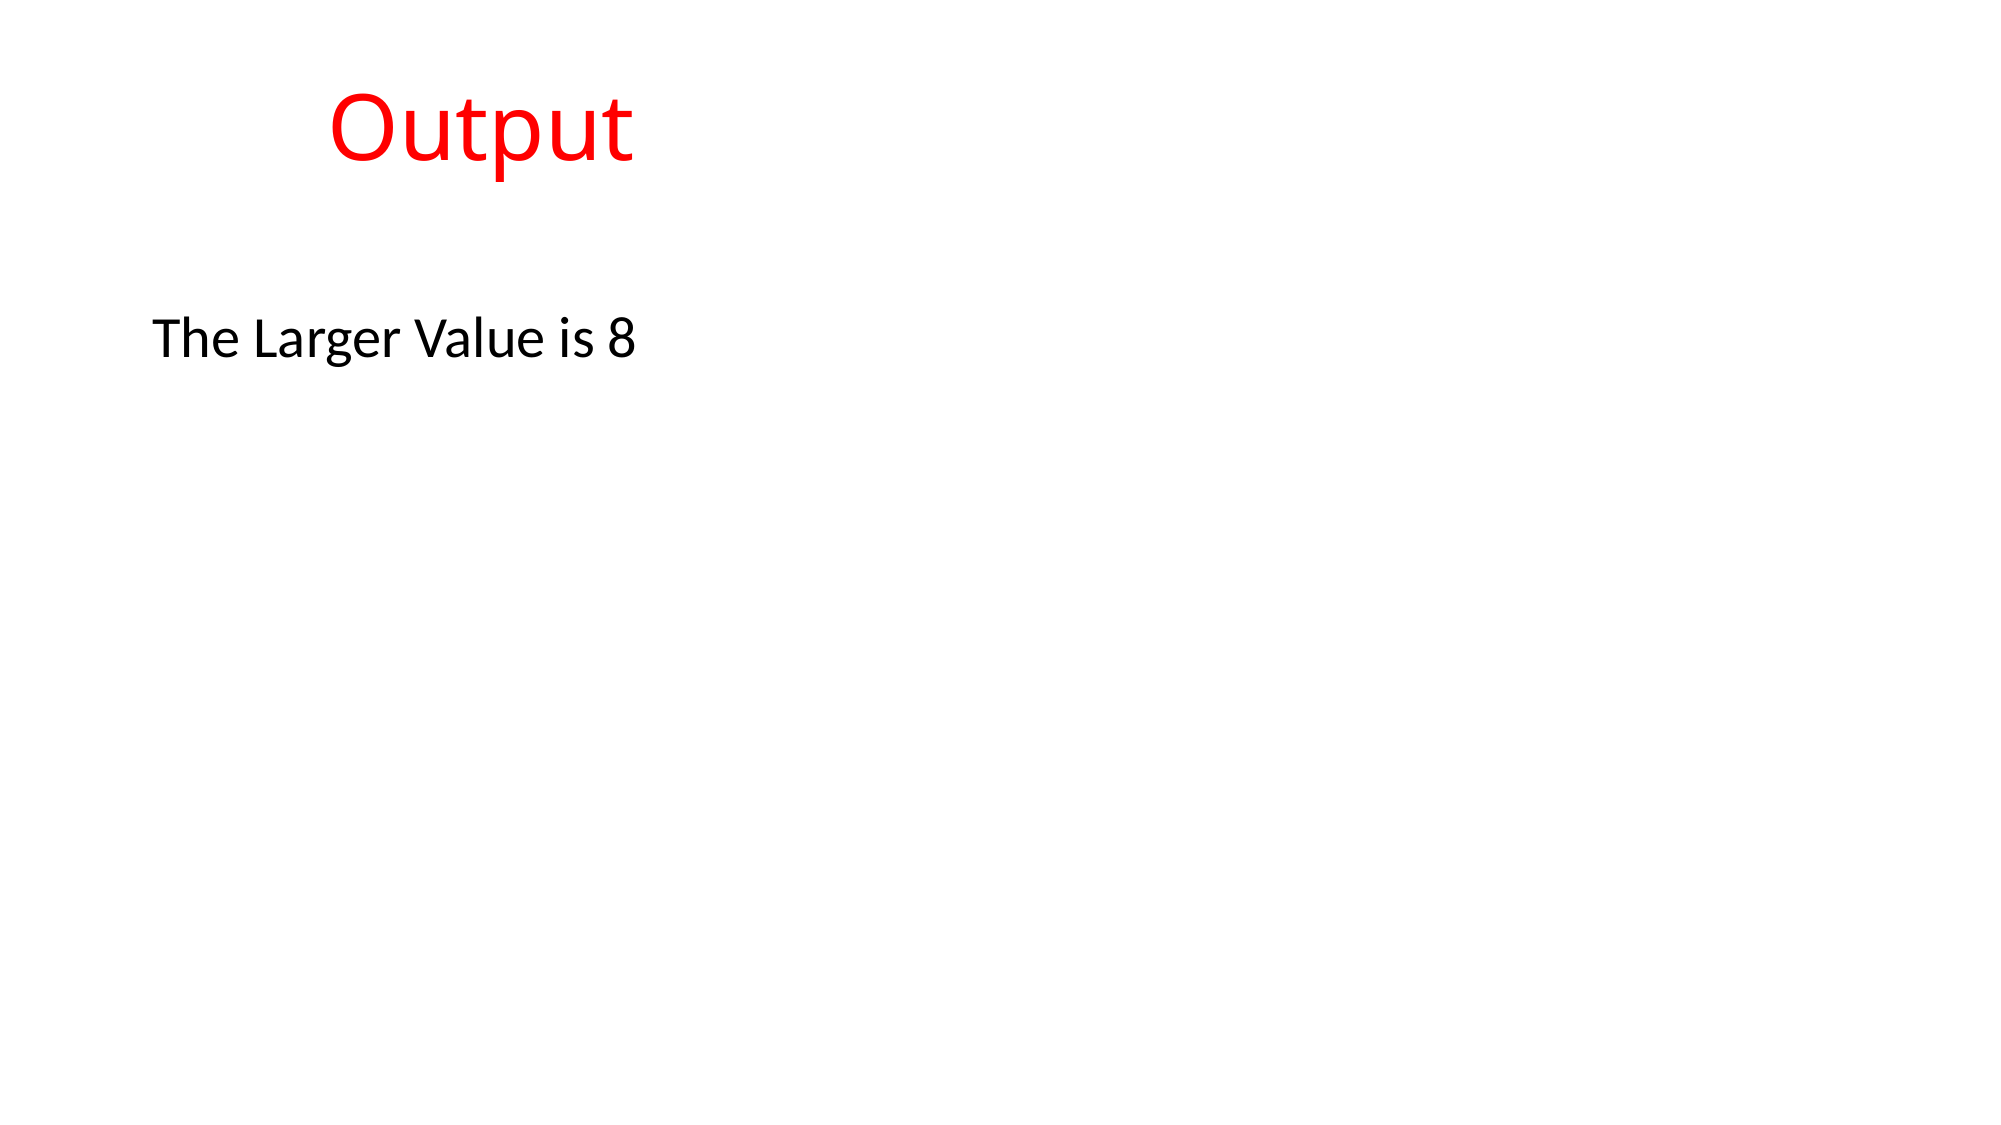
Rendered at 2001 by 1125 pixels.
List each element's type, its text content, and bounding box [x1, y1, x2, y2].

title Output [312, 37, 1663, 225]
list The Larger Value is 8 [137, 299, 1863, 1014]
